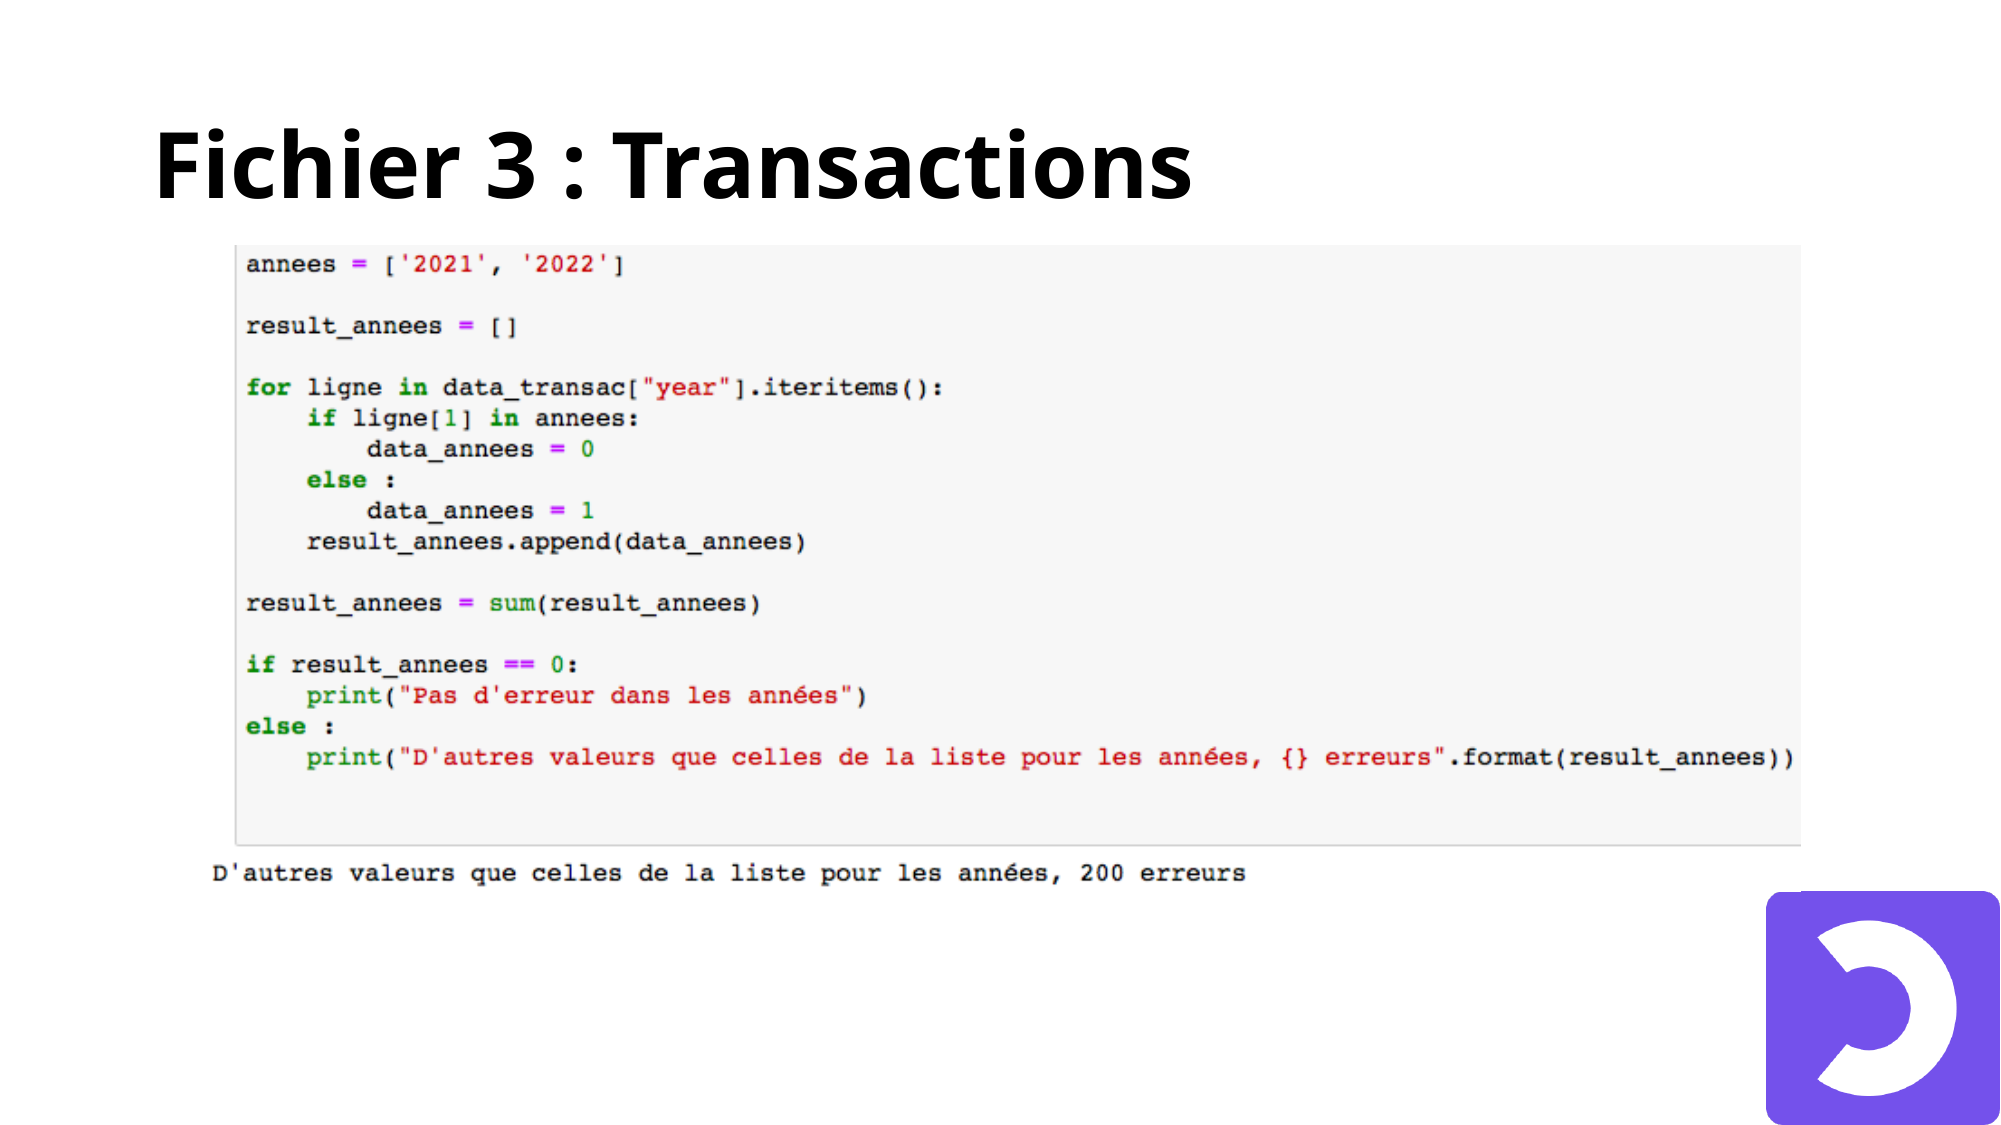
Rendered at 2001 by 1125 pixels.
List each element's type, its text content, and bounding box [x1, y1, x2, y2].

title Fichier 3 : Transactions [137, 59, 1863, 278]
picture [199, 245, 2000, 1125]
